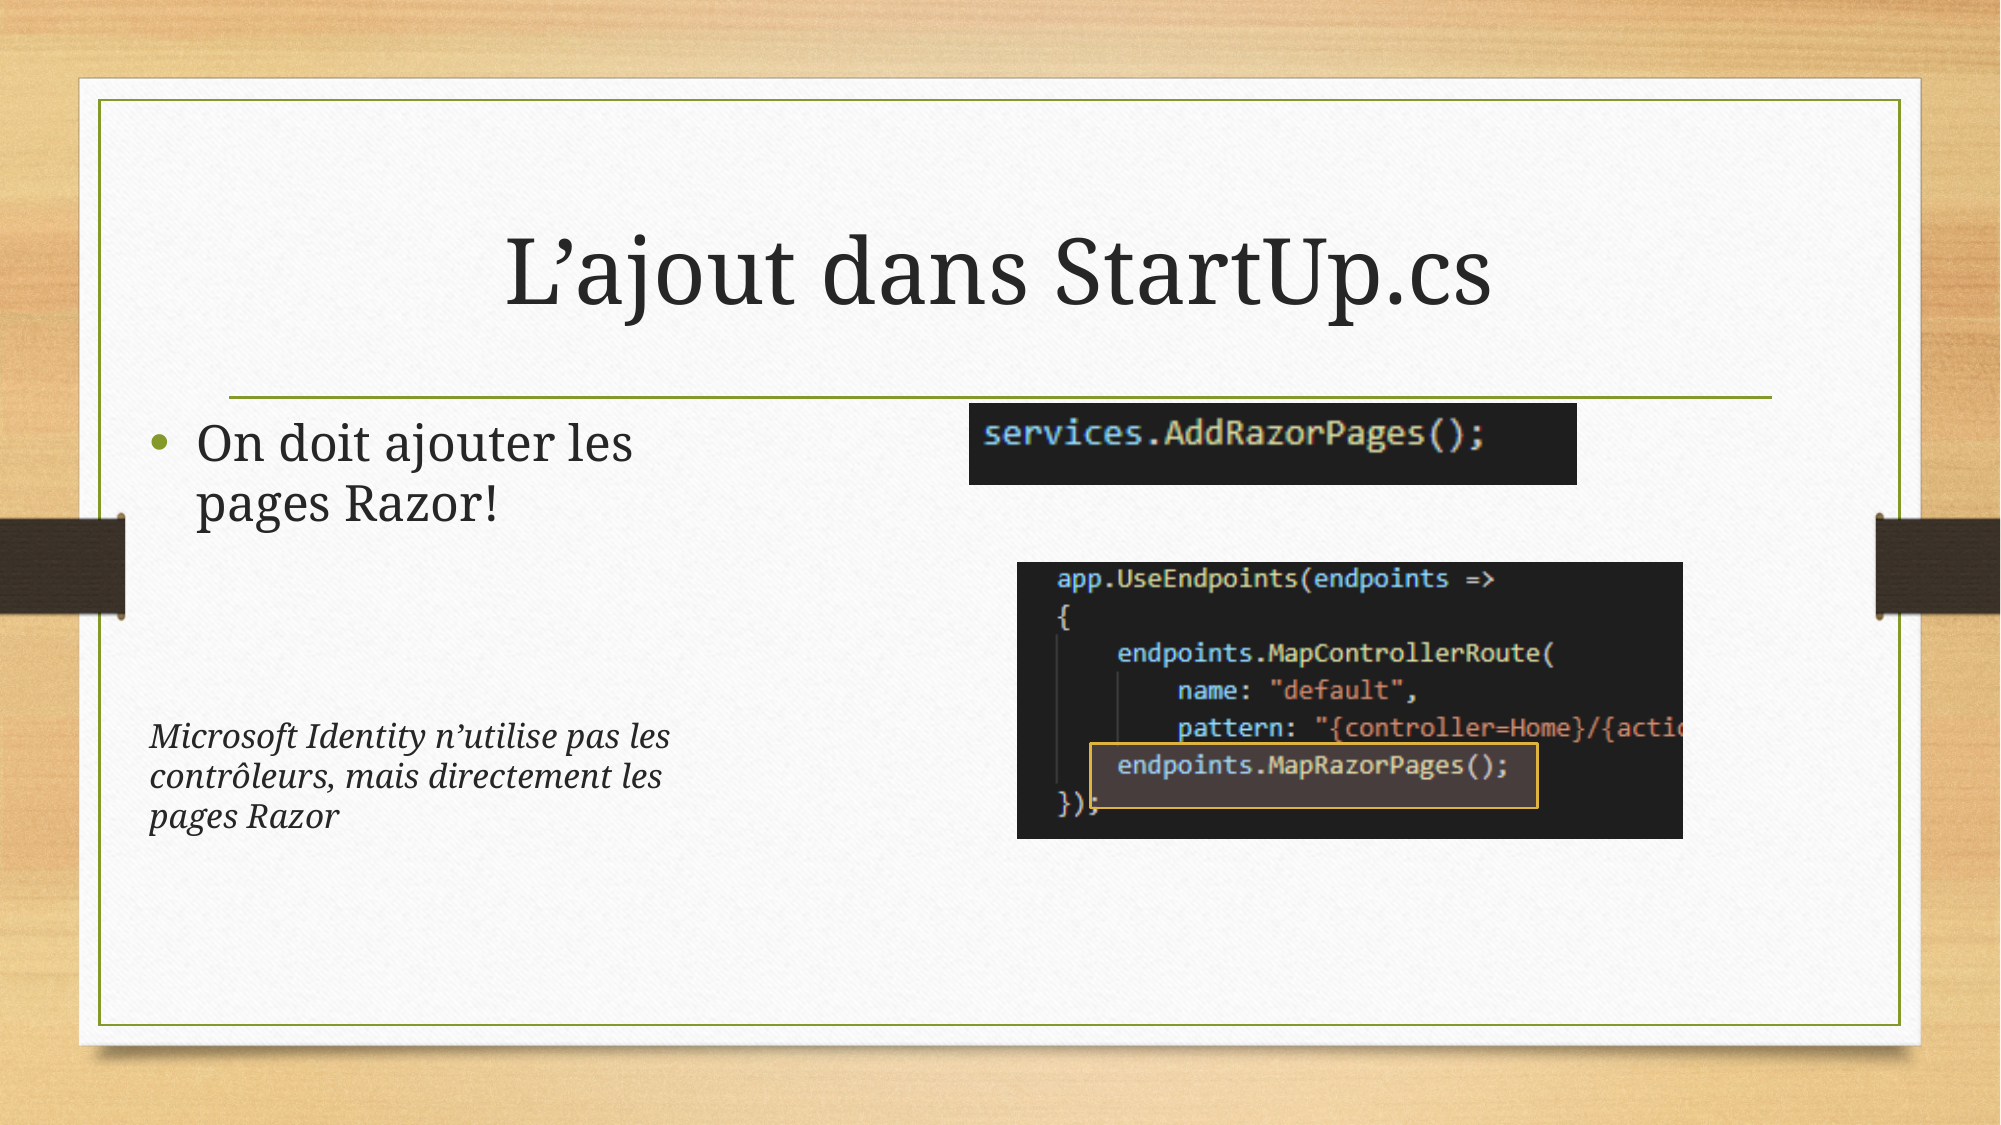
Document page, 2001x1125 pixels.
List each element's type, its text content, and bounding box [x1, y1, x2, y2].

title L’ajout dans StartUp.cs [212, 161, 1788, 375]
picture [0, 0, 2001, 1125]
list On doit ajouter les pages Razor! Microsoft Identity n’utilise pas les contrôleurs, mais directement les pages Razor [134, 403, 728, 962]
